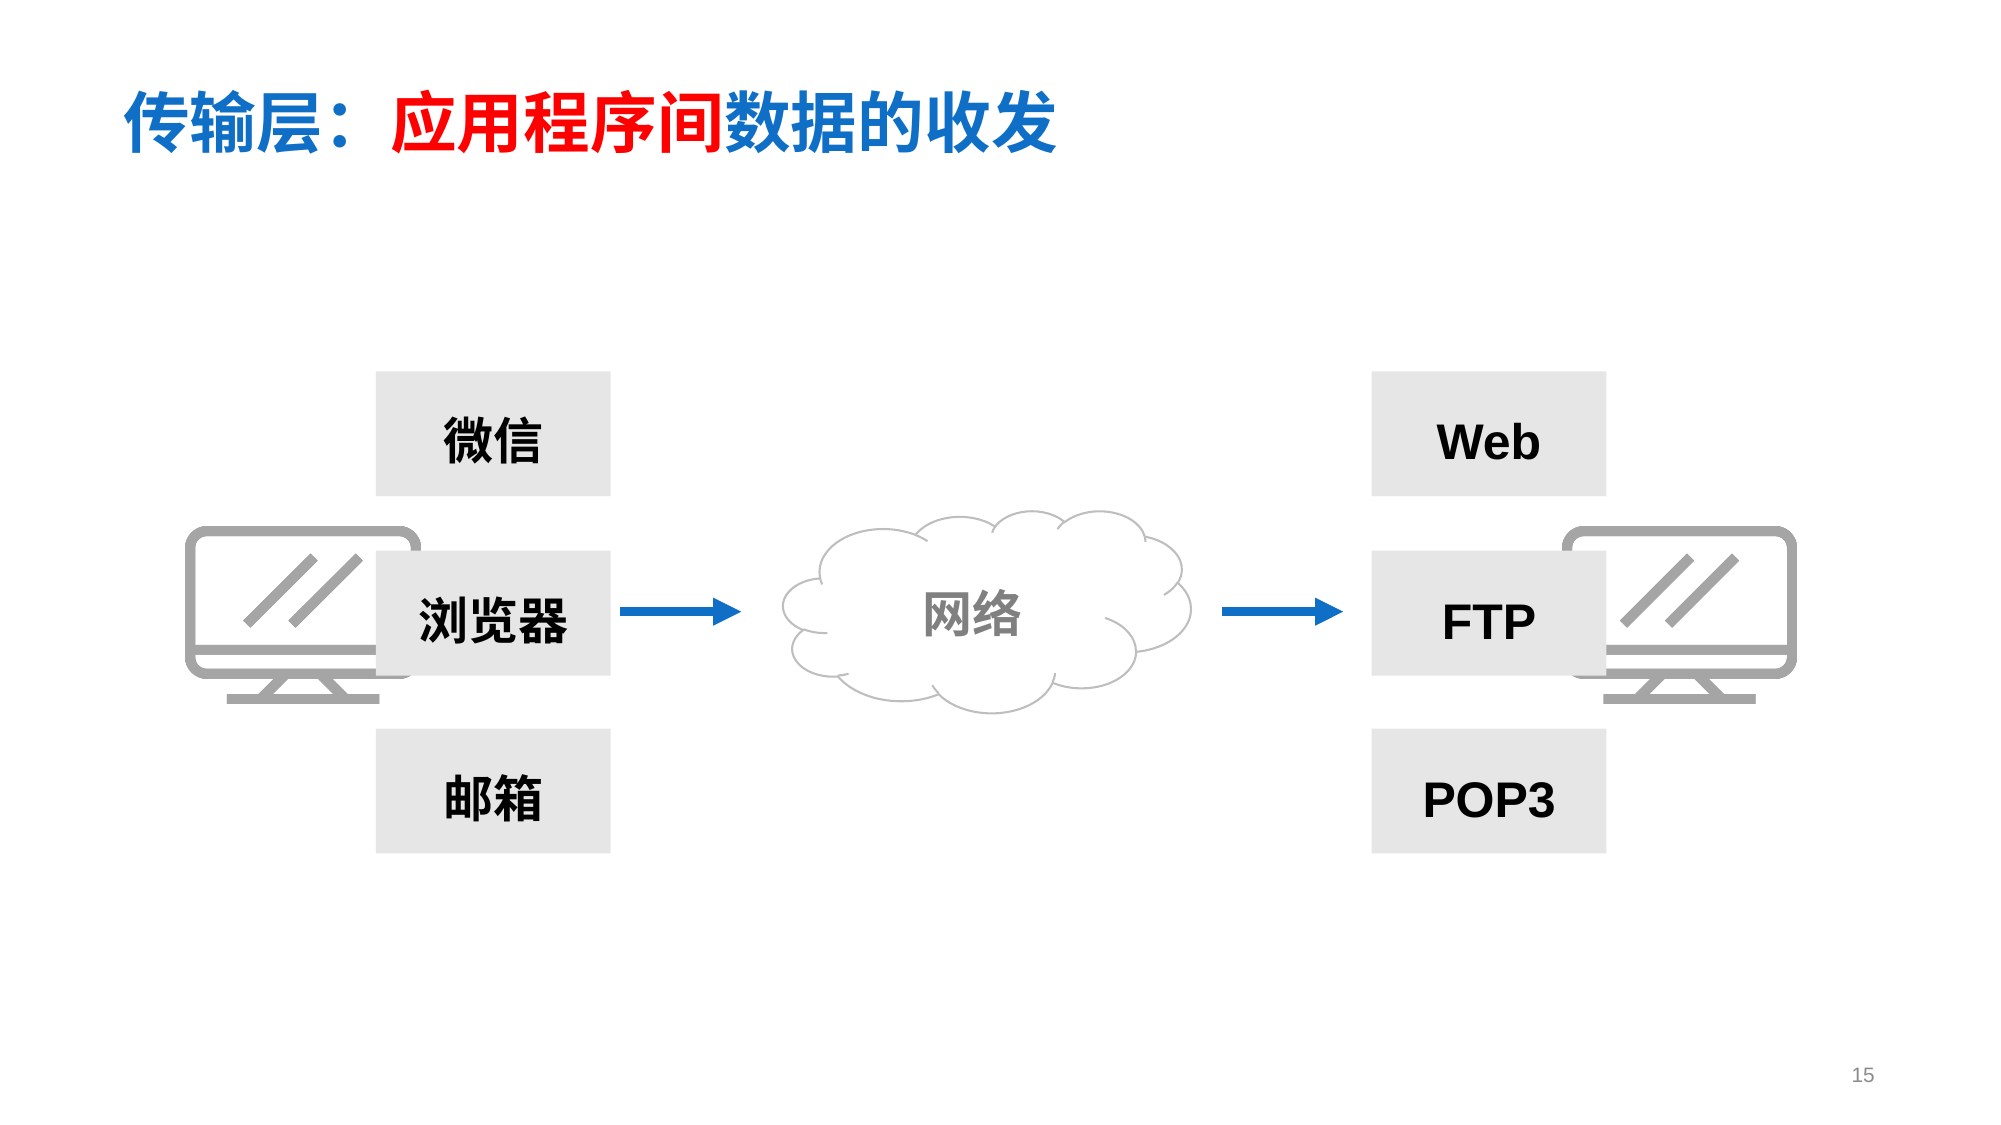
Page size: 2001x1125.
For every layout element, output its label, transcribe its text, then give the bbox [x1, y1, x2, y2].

title 传输层：应用程序间数据的收发 [108, 21, 1890, 169]
picture [185, 526, 421, 704]
picture [1562, 526, 1797, 704]
text_box 浏览器 [421, 550, 612, 677]
text_box 网络 [781, 510, 1193, 715]
text_box Web [1371, 370, 1607, 497]
text_box 邮箱 [375, 728, 612, 854]
slide_number 15 [1274, 1051, 1890, 1097]
text_box 微信 [375, 370, 612, 497]
text_box POP3 [1371, 728, 1607, 854]
text_box FTP [1371, 550, 1562, 677]
